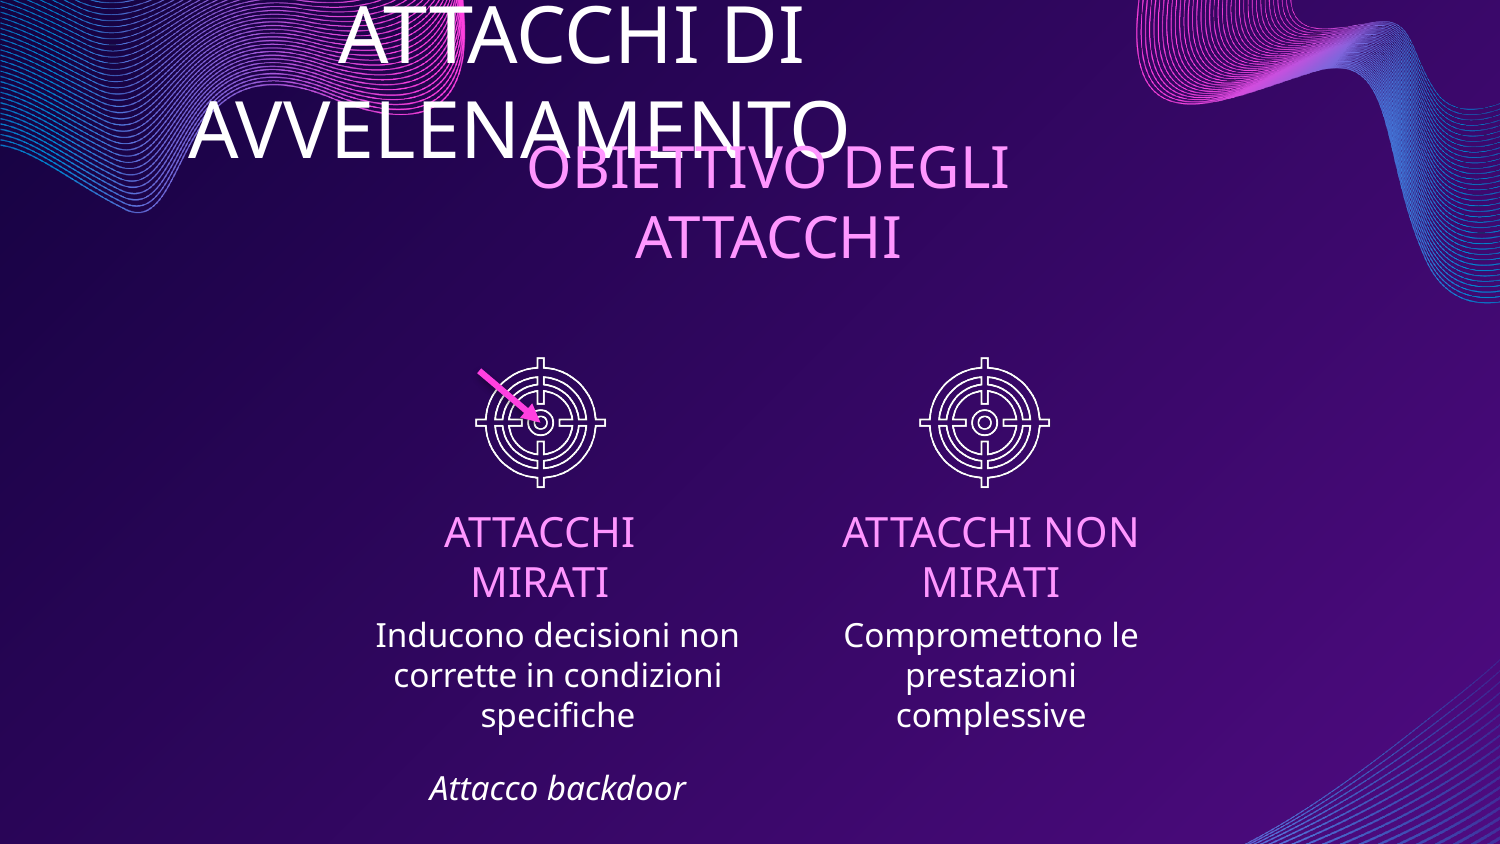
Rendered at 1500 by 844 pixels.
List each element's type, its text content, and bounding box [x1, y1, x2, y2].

text_box Compromettono le prestazioni complessive [819, 599, 1163, 662]
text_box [478, 370, 541, 423]
text_box Inducono decisioni non corrette in condizioni specifiche Attacco backdoor [351, 599, 765, 662]
text_box OBIETTIVO DEGLI ATTACCHI [450, 202, 1088, 285]
title ATTACCHI NON MIRATI [793, 538, 1189, 621]
title ATTACCHI MIRATI [370, 538, 711, 599]
text_box ATTACCHI DI AVVELENAMENTO [173, 57, 1365, 190]
picture [0, 0, 1500, 844]
